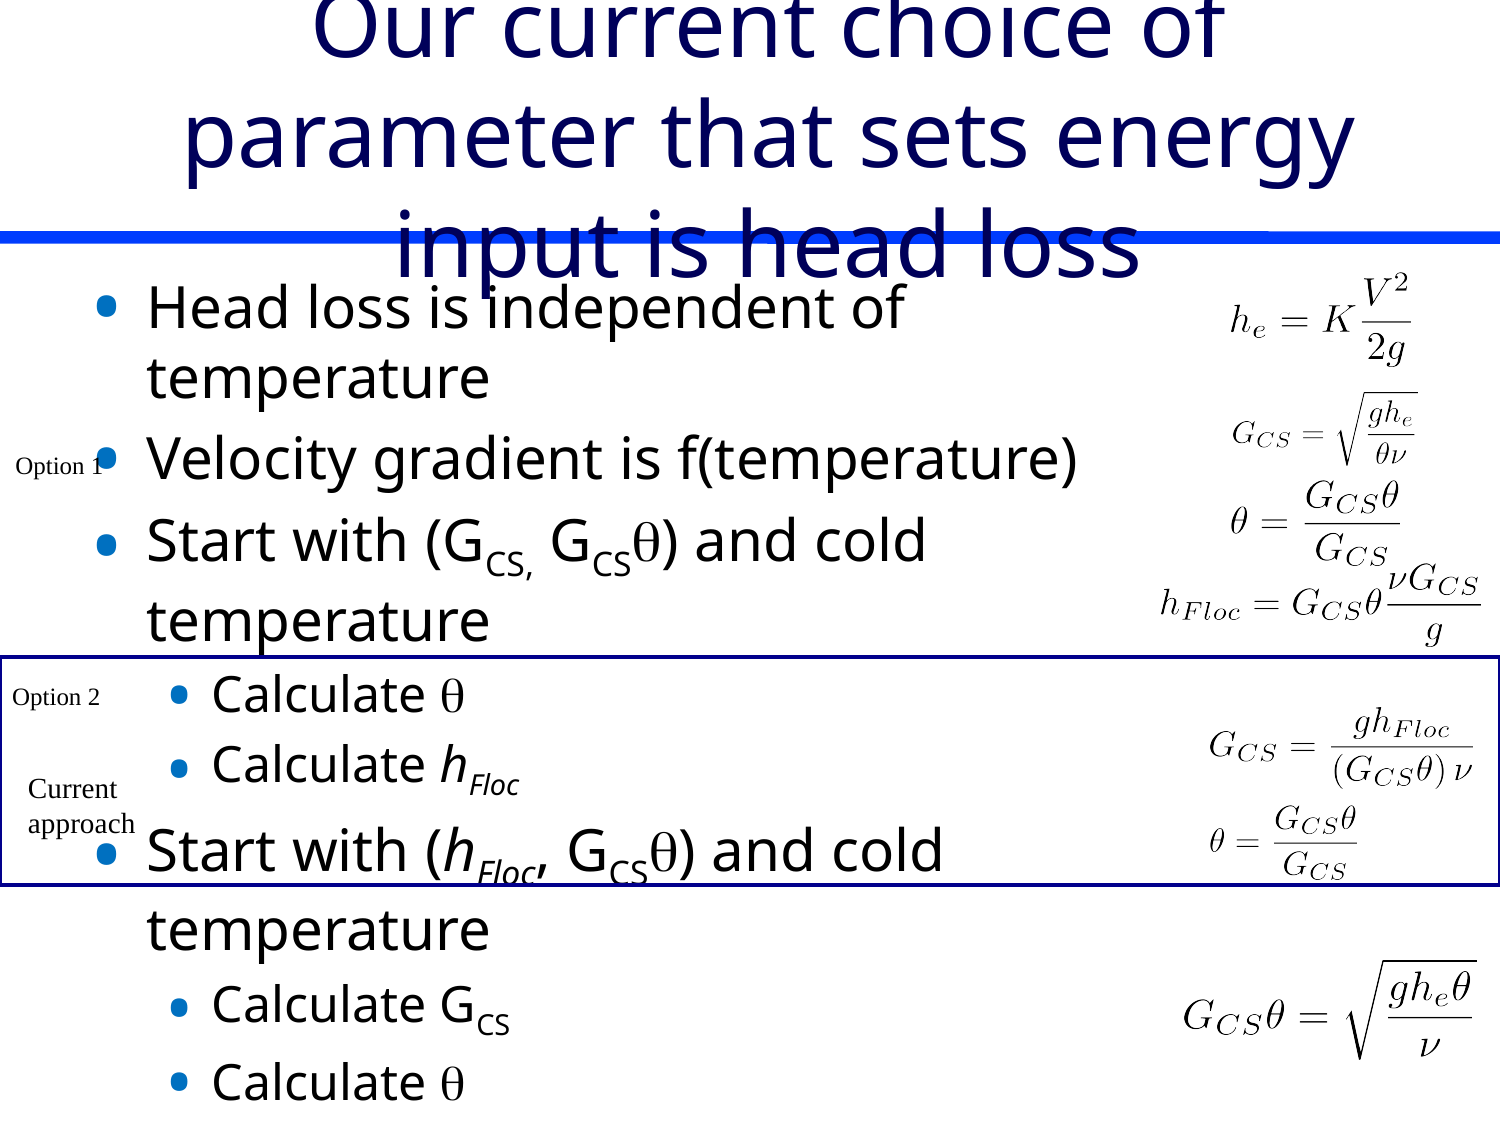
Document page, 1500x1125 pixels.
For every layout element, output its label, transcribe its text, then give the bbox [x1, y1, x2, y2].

picture [1161, 479, 1481, 648]
text_box [0, 655, 1500, 887]
picture [1231, 271, 1412, 367]
picture [1210, 805, 1357, 880]
list Head loss is independent of temperature Velocity gradient is f(temperature) Start with (GCS, GCSq) and cold temperature Calculate q Calculate hFloc Start with (hFloc, GCSq) and cold temperature Calculate GCS Calculate q GCS(and hence GCSq) will increase when the flocculator is operated at warmer temperatures due to decrease in viscosity [74, 887, 1260, 1006]
picture [1184, 959, 1477, 1061]
text_box Option 1 [0, 442, 119, 487]
list Head loss is independent of temperature Velocity gradient is f(temperature) Start with (GCS, GCSq) and cold temperature Calculate q Calculate hFloc Start with (hFloc, GCSq) and cold temperature Calculate GCS Calculate q GCS(and hence GCSq) will increase when the flocculator is operated at warmer temperatures due to decrease in viscosity [74, 262, 1260, 655]
title Our current choice of parameter that sets energy input is head loss [75, 37, 1463, 225]
picture [1232, 391, 1419, 467]
picture [1210, 707, 1473, 790]
